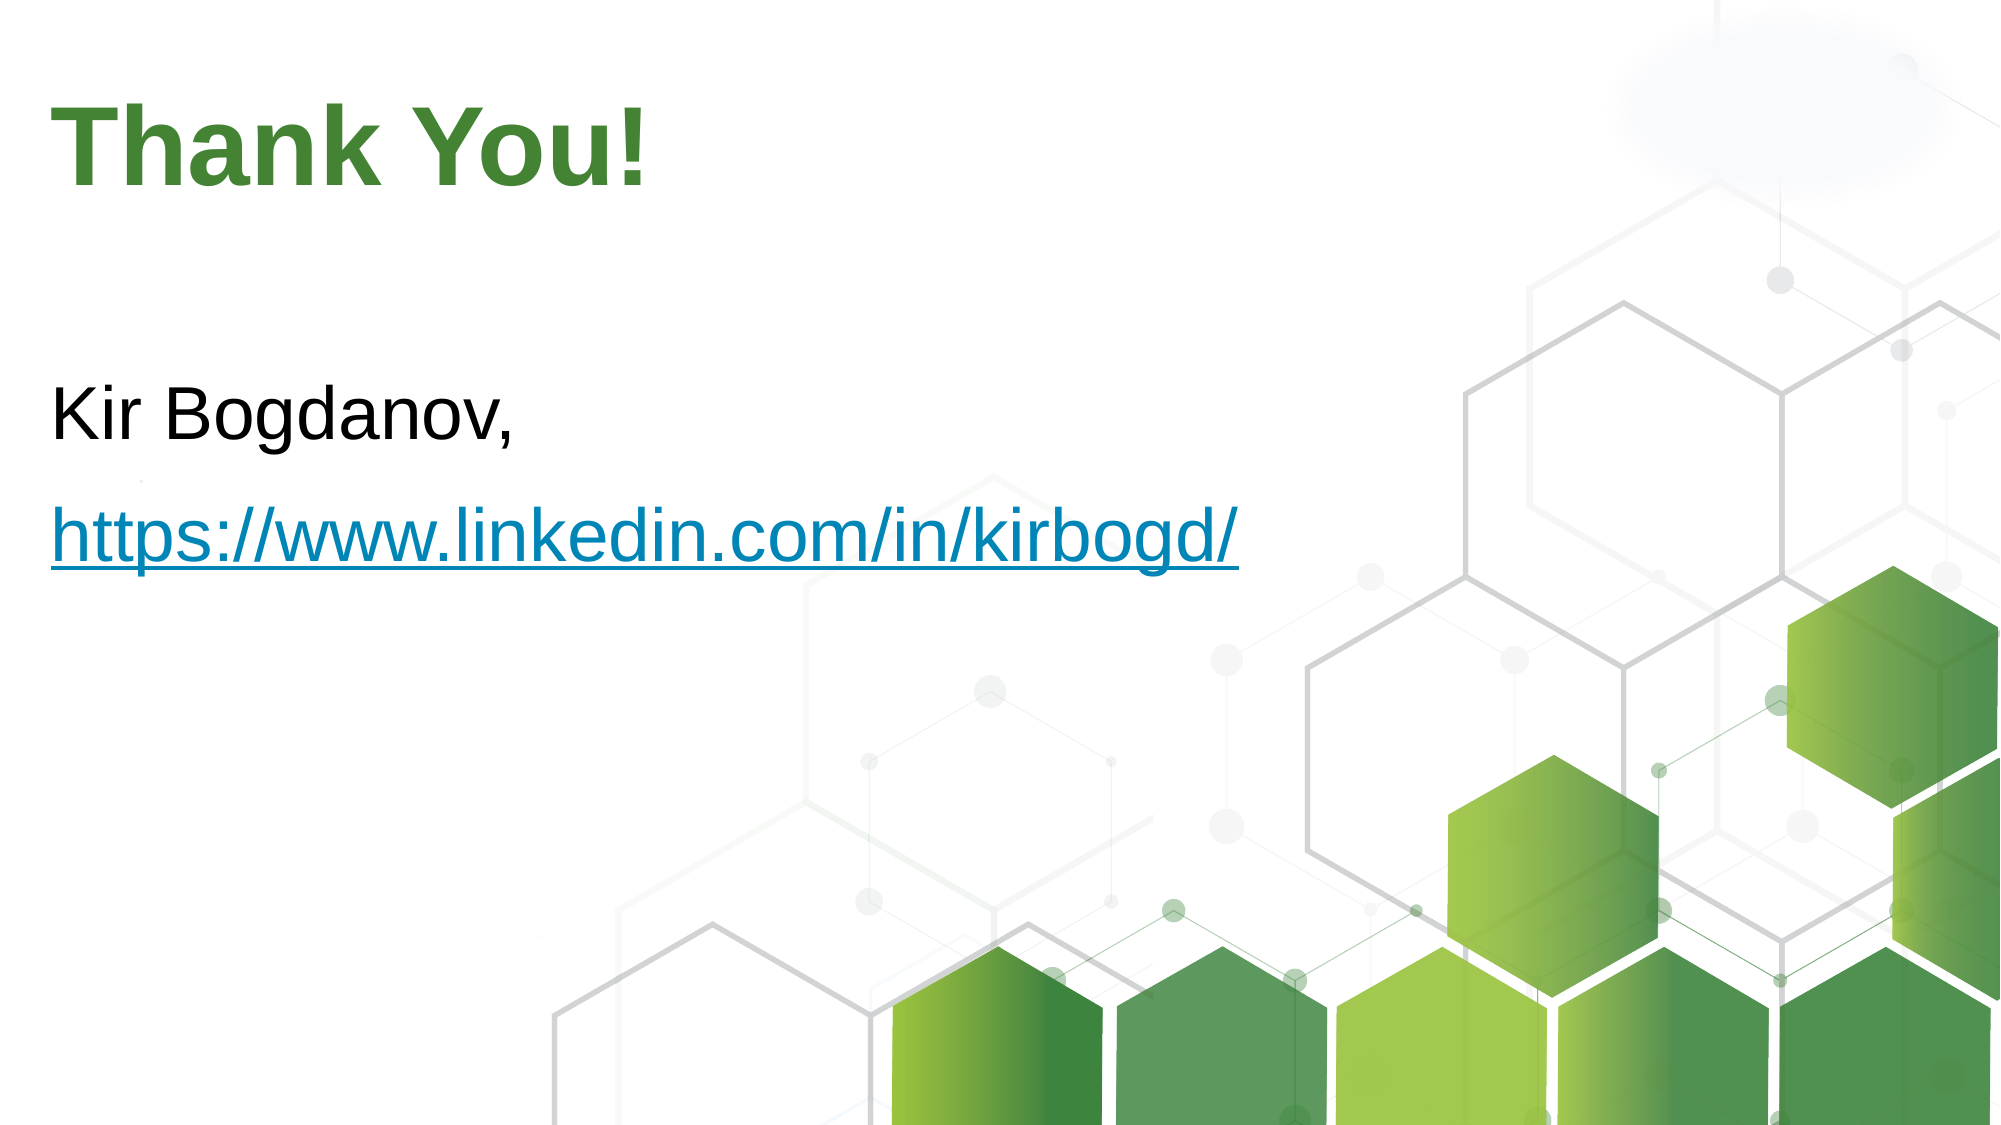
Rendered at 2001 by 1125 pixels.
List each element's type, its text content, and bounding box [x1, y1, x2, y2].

picture [1, 0, 2000, 1125]
text_box Thank You! Kir Bogdanov, https://www.linkedin.com/in/kirbogd/ [50, 88, 1278, 579]
